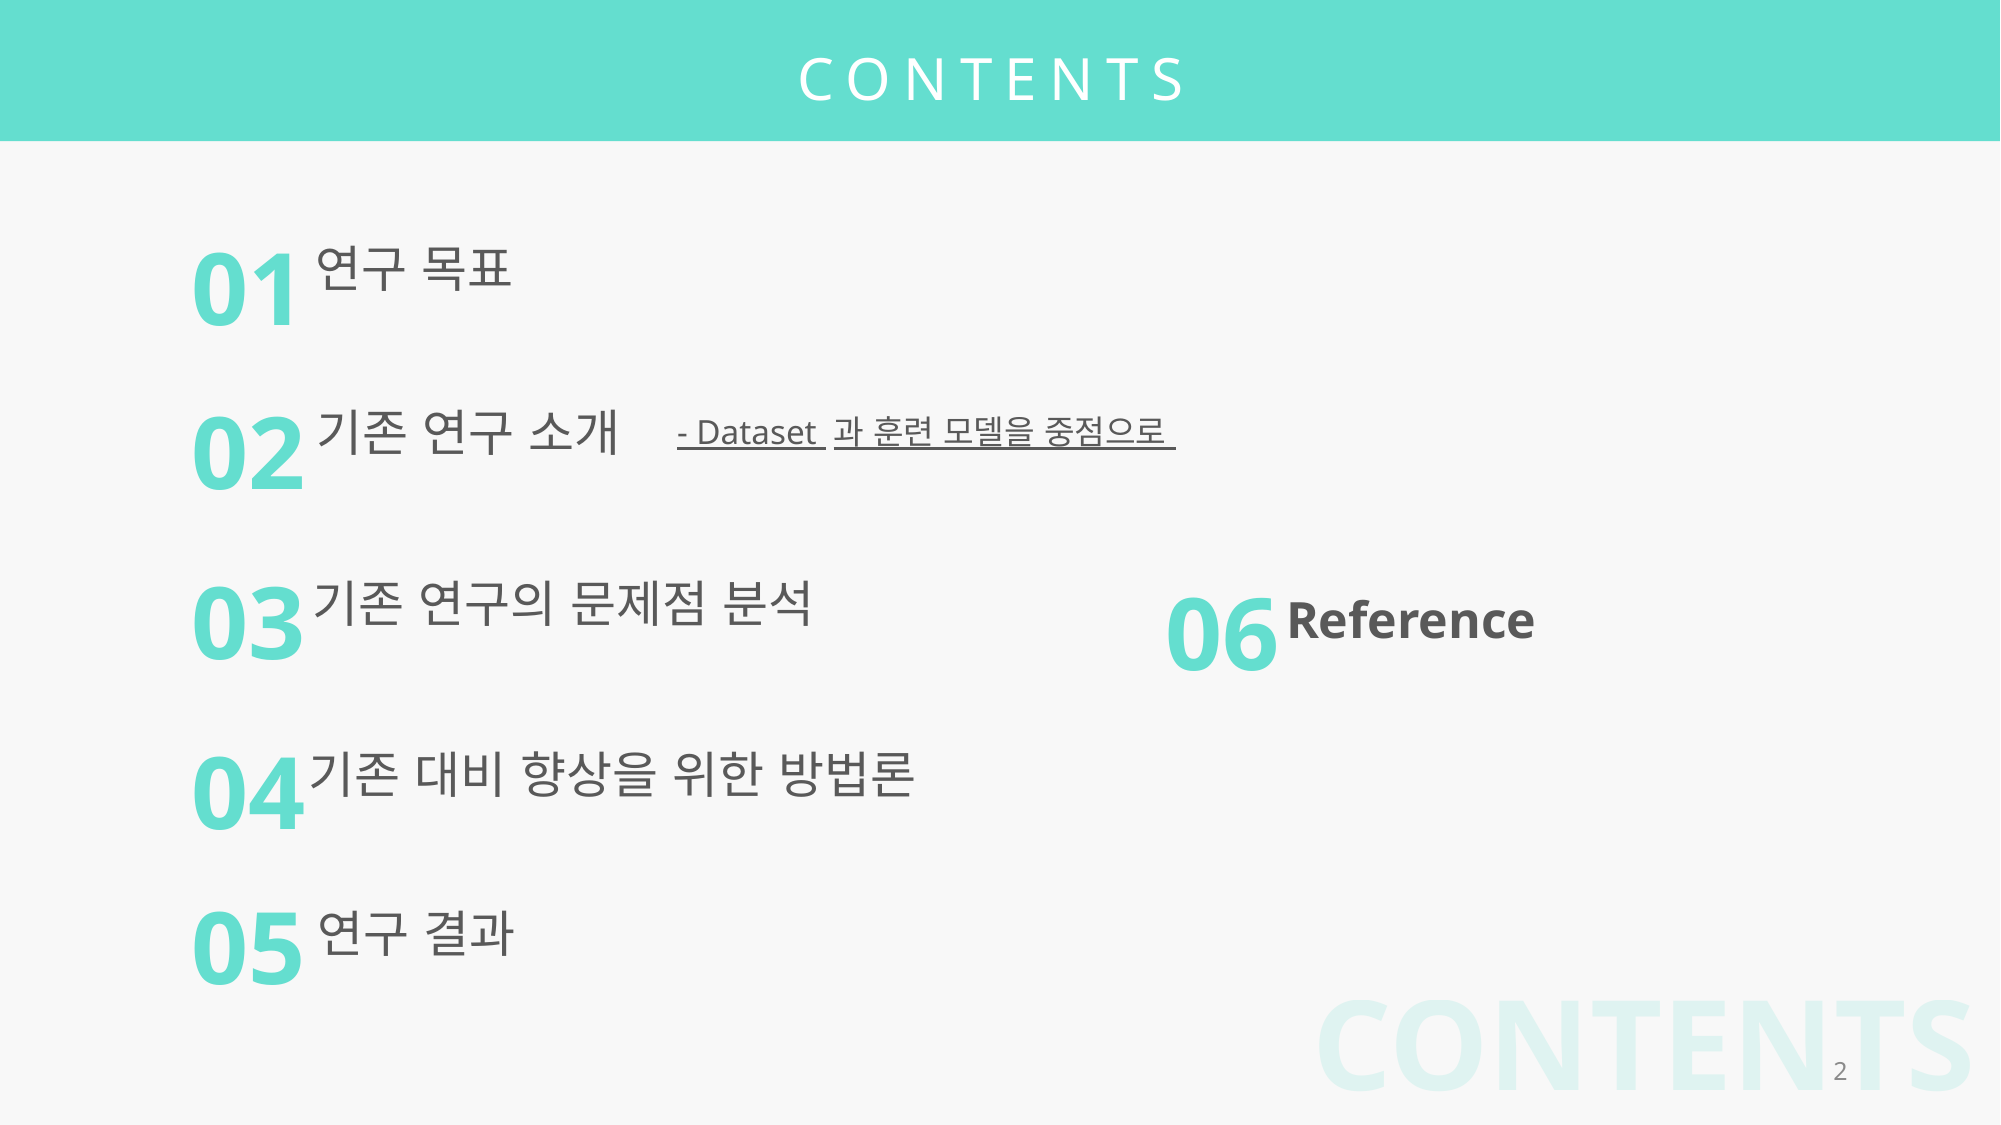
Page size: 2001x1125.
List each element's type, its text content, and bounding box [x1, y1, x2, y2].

text_box 기존 연구의 문제점 분석 [297, 564, 830, 640]
text_box CONTENTS [1297, 958, 2000, 1124]
text_box 01 [176, 218, 321, 354]
text_box 06 [1150, 562, 1295, 698]
slide_number 2 [1412, 1042, 1863, 1103]
text_box Reference [1271, 581, 1552, 656]
text_box - Dataset 과 훈련 모델을 중점으로 [662, 404, 1298, 459]
text_box 기존 대비 향상을 위한 방법론 [293, 735, 932, 811]
text_box 연구 목표 [301, 229, 529, 305]
text_box 연구 결과 [303, 895, 531, 971]
text_box 02 [176, 382, 321, 517]
text_box 기존 연구 소개 [301, 394, 635, 470]
text_box CONTENTS [782, 34, 1218, 120]
text_box [0, 0, 2000, 142]
text_box 04 [176, 721, 321, 857]
text_box 05 [176, 877, 321, 1012]
text_box 03 [176, 551, 321, 687]
